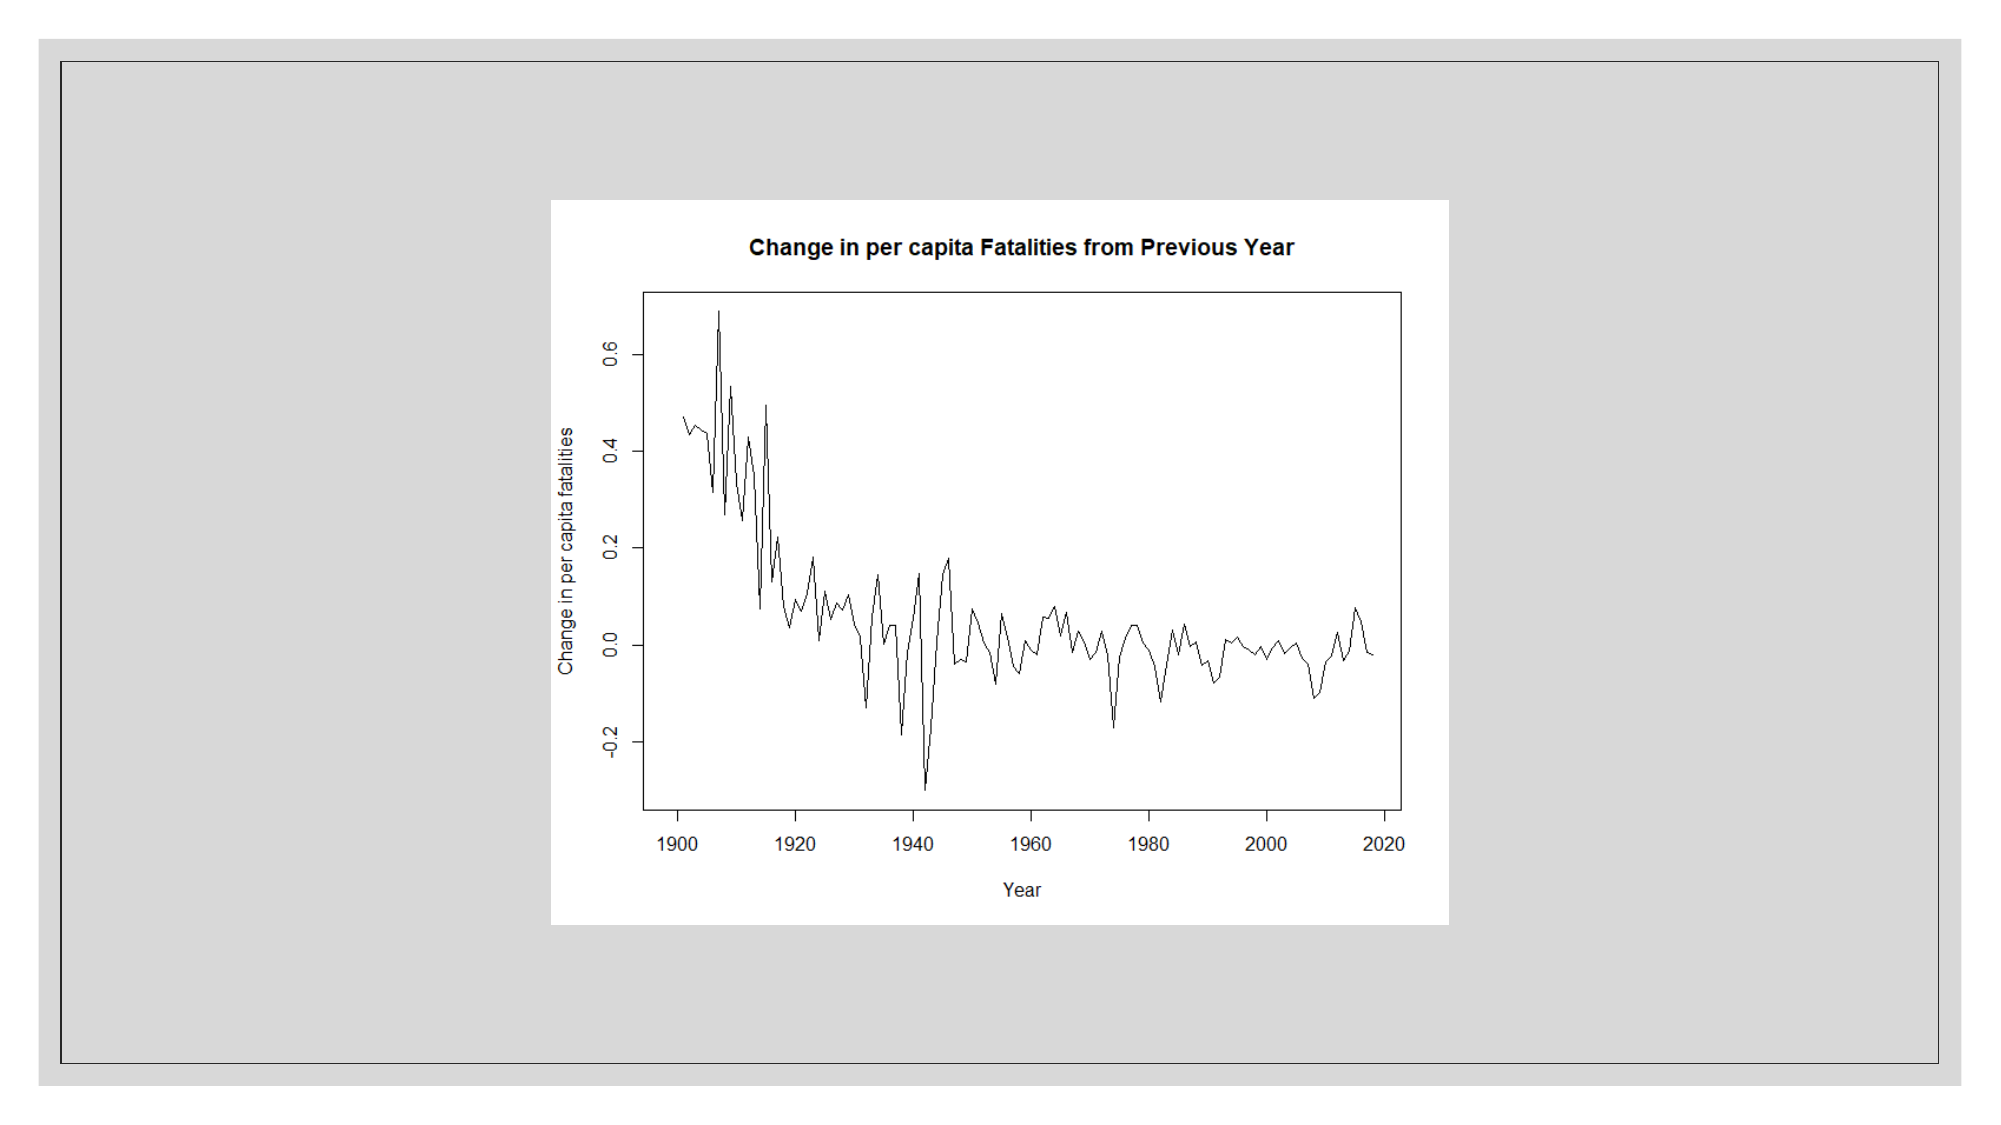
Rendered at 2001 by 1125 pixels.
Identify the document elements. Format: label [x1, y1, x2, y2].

list [551, 200, 1449, 925]
